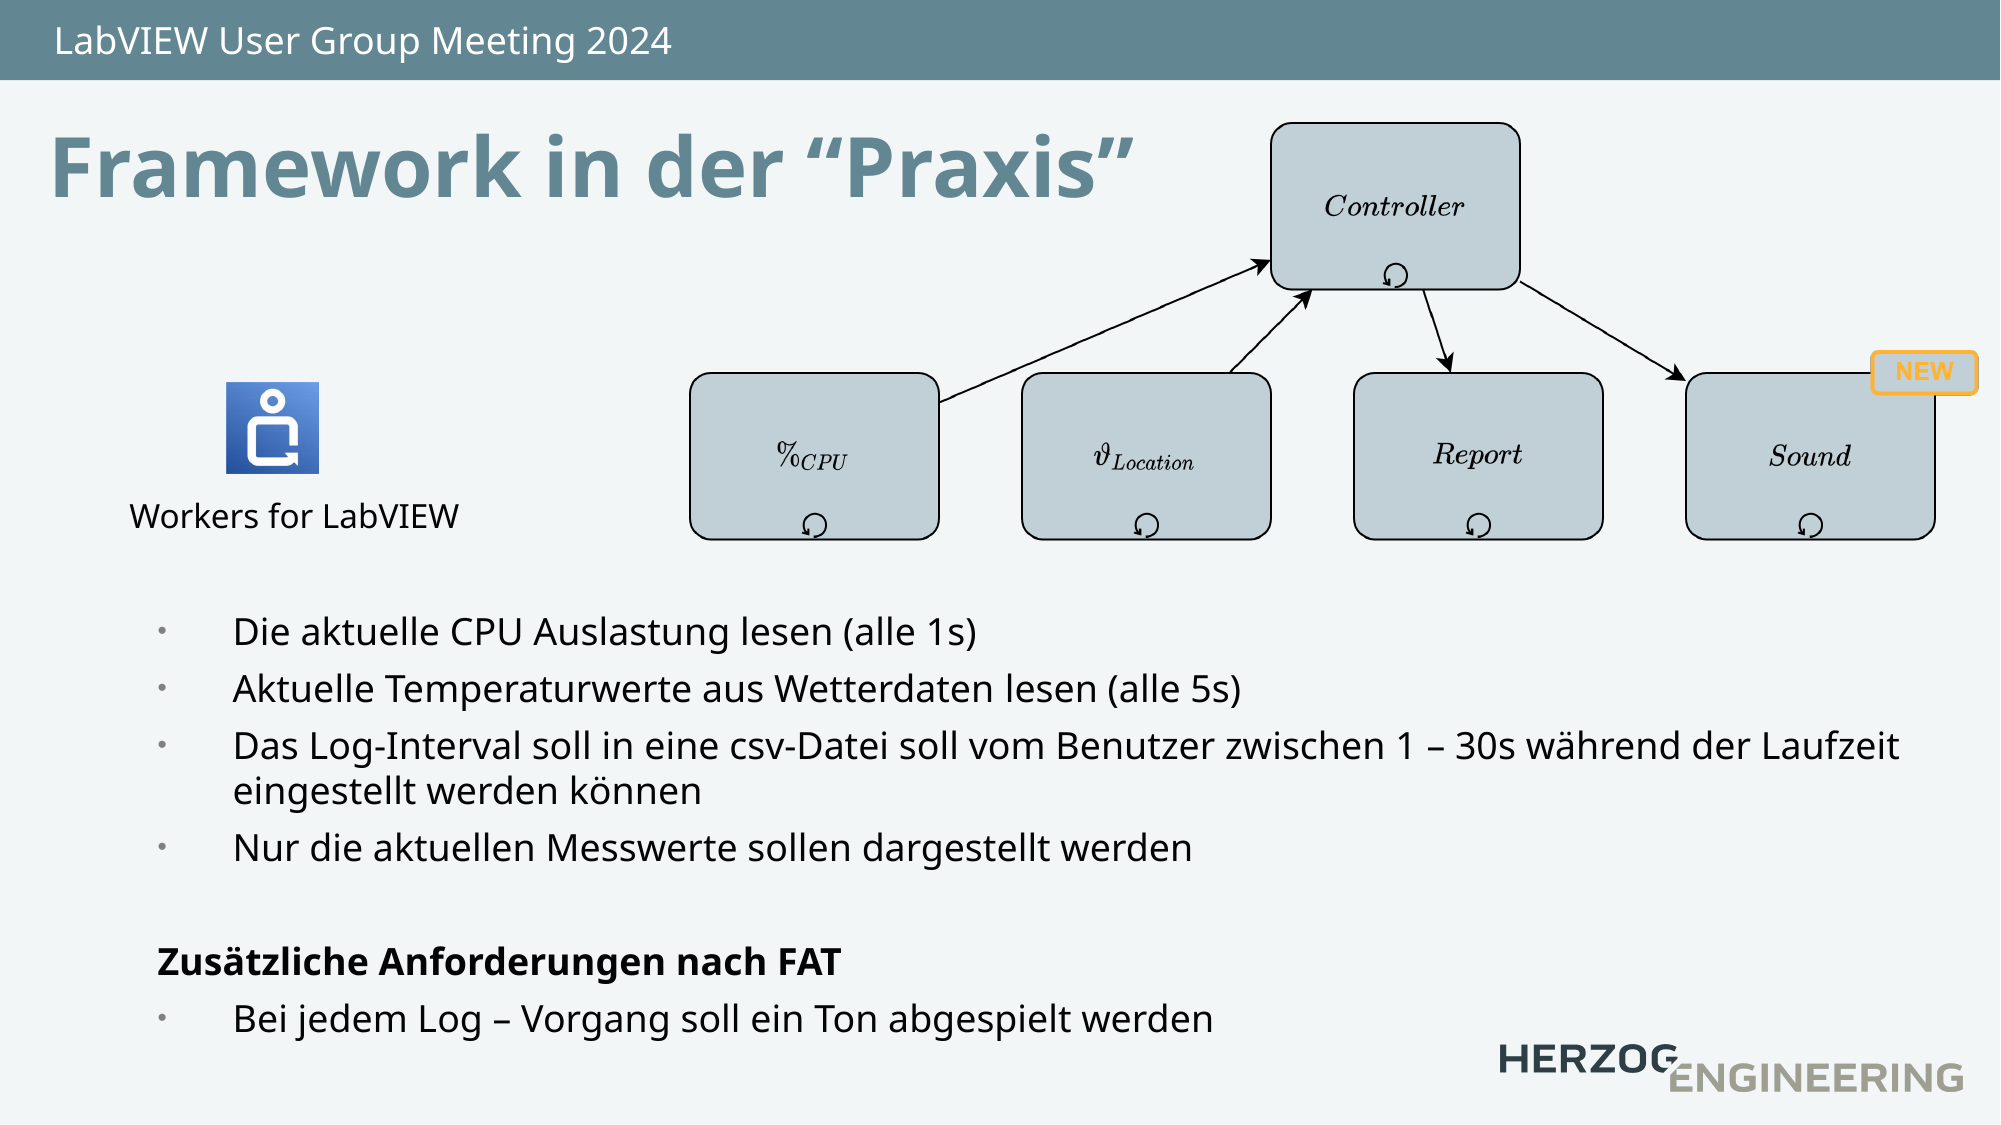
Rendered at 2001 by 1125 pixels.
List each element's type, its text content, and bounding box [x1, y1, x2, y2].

text_box Die aktuelle CPU Auslastung lesen (alle 1s) Aktuelle Temperaturwerte aus Wetterdaten lesen (alle 5s) Das Log-Interval soll in eine csv-Datei soll vom Benutzer zwischen 1 – 30s während der Laufzeit eingestellt werden können Nur die aktuellen Messwerte sollen dargestellt werden Zusätzliche Anforderungen nach FAT Bei jedem Log – Vorgang soll ein Ton abgespielt werden [37, 600, 1967, 1092]
text_box Workers for LabVIEW [114, 487, 477, 601]
text_box LabVIEW User Group Meeting 2024 [0, 0, 2000, 81]
picture [1500, 1044, 1963, 1092]
picture [667, 101, 2000, 563]
picture [226, 381, 319, 474]
text_box Framework in der “Praxis” [33, 107, 667, 233]
